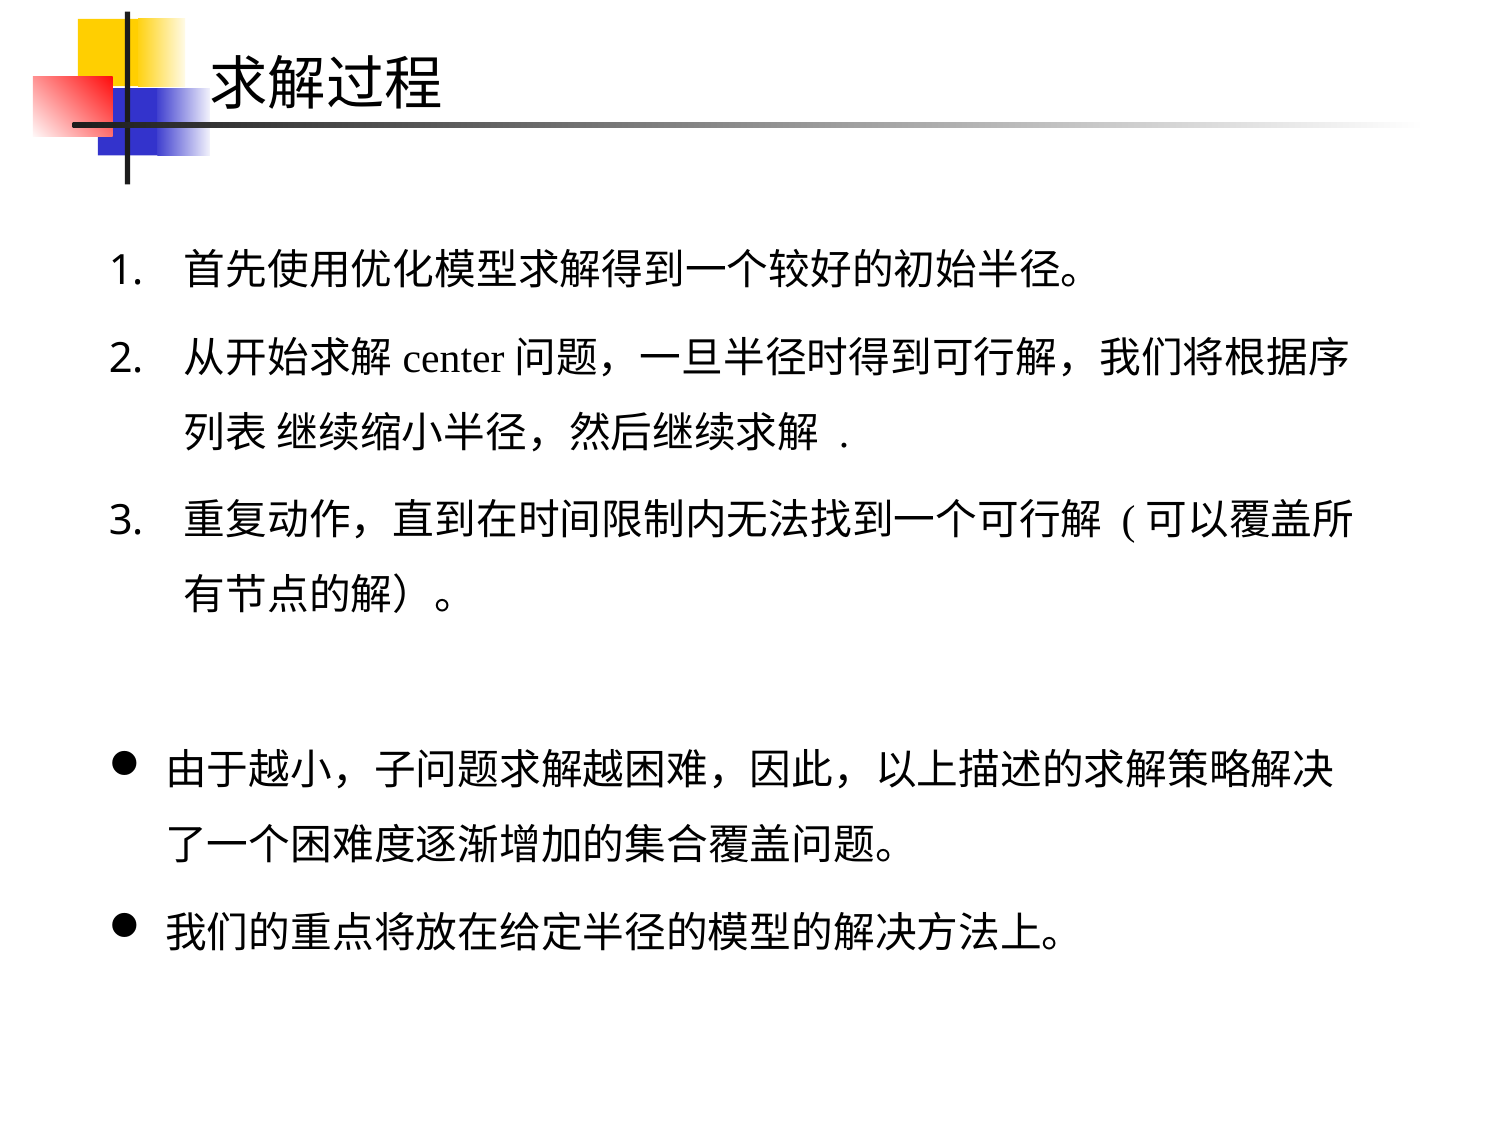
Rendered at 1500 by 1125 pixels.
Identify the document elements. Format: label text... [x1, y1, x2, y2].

title 求解过程 [194, 35, 1353, 124]
